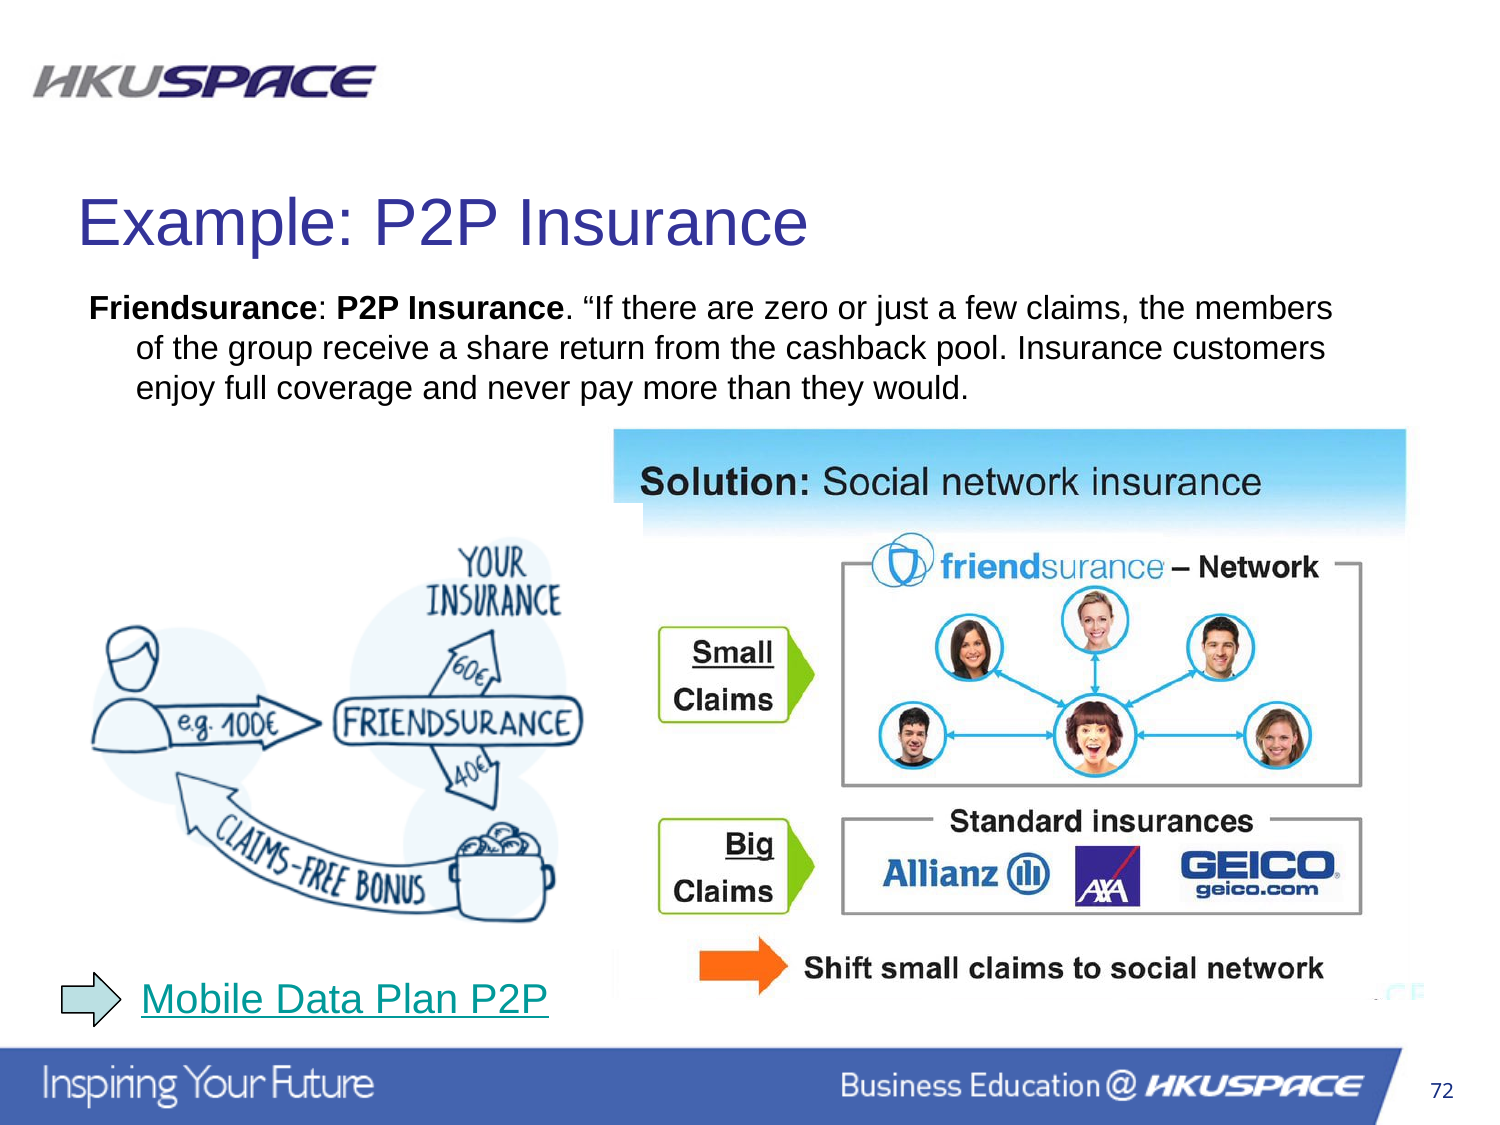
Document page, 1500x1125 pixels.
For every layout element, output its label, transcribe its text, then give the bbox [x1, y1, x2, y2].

slide_number 72 [1415, 1070, 1499, 1125]
text_box [61, 972, 121, 1027]
text_box Friendsurance: P2P Insurance. “If there are zero or just a few claims, the members of the group receive a share return from the cashback pool. Insurance customers enjoy full coverage and never pay more than they would. [64, 278, 1353, 433]
title Example: P2P Insurance [62, 101, 1388, 266]
picture [0, 0, 1500, 1125]
text_box Mobile Data Plan P2P [126, 964, 564, 1029]
